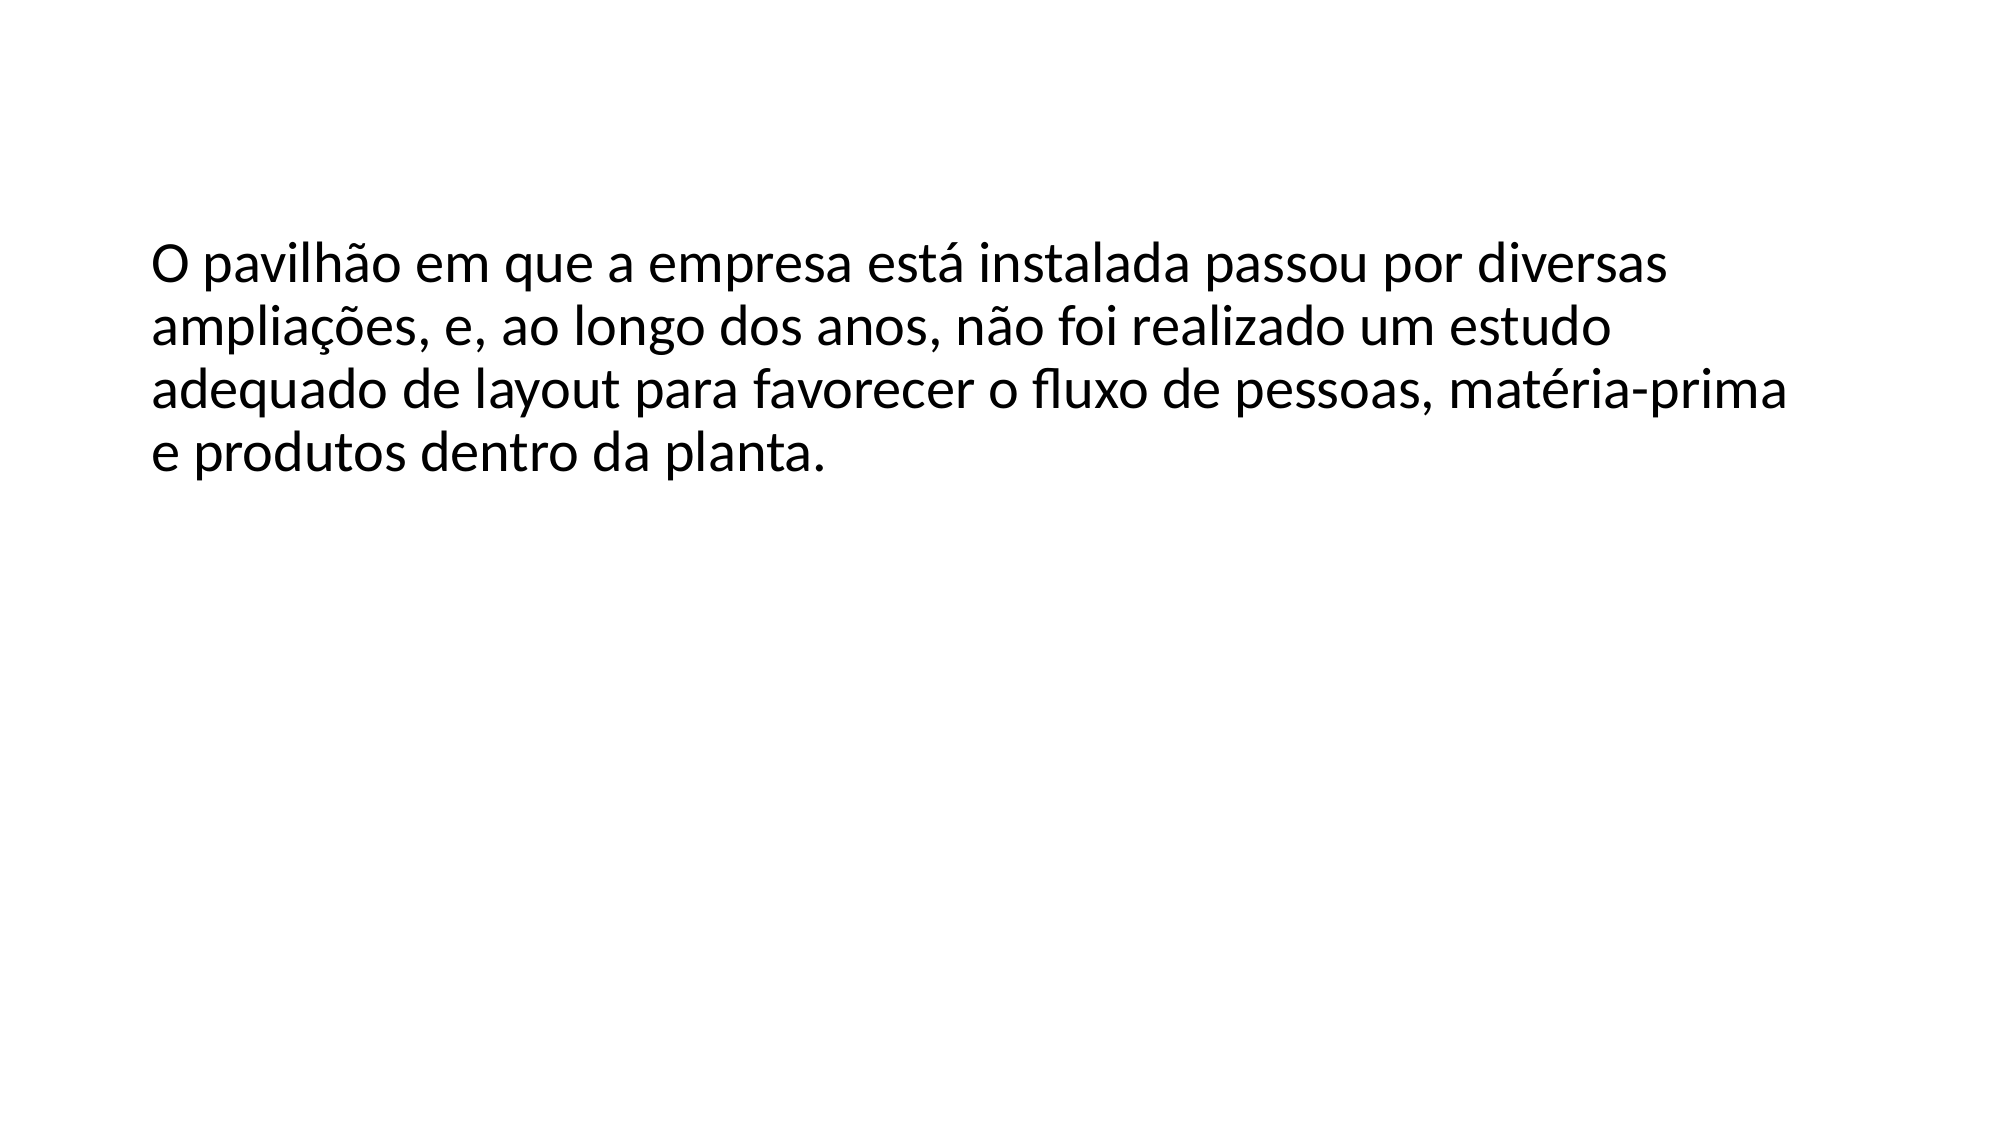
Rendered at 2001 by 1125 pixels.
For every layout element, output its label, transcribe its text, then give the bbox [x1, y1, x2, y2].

list O pavilhão em que a empresa está instalada passou por diversas ampliações, e, ao longo dos anos, não foi realizado um estudo adequado de layout para favorecer o fluxo de pessoas, matéria-prima e produtos dentro da planta. [135, 224, 1825, 939]
